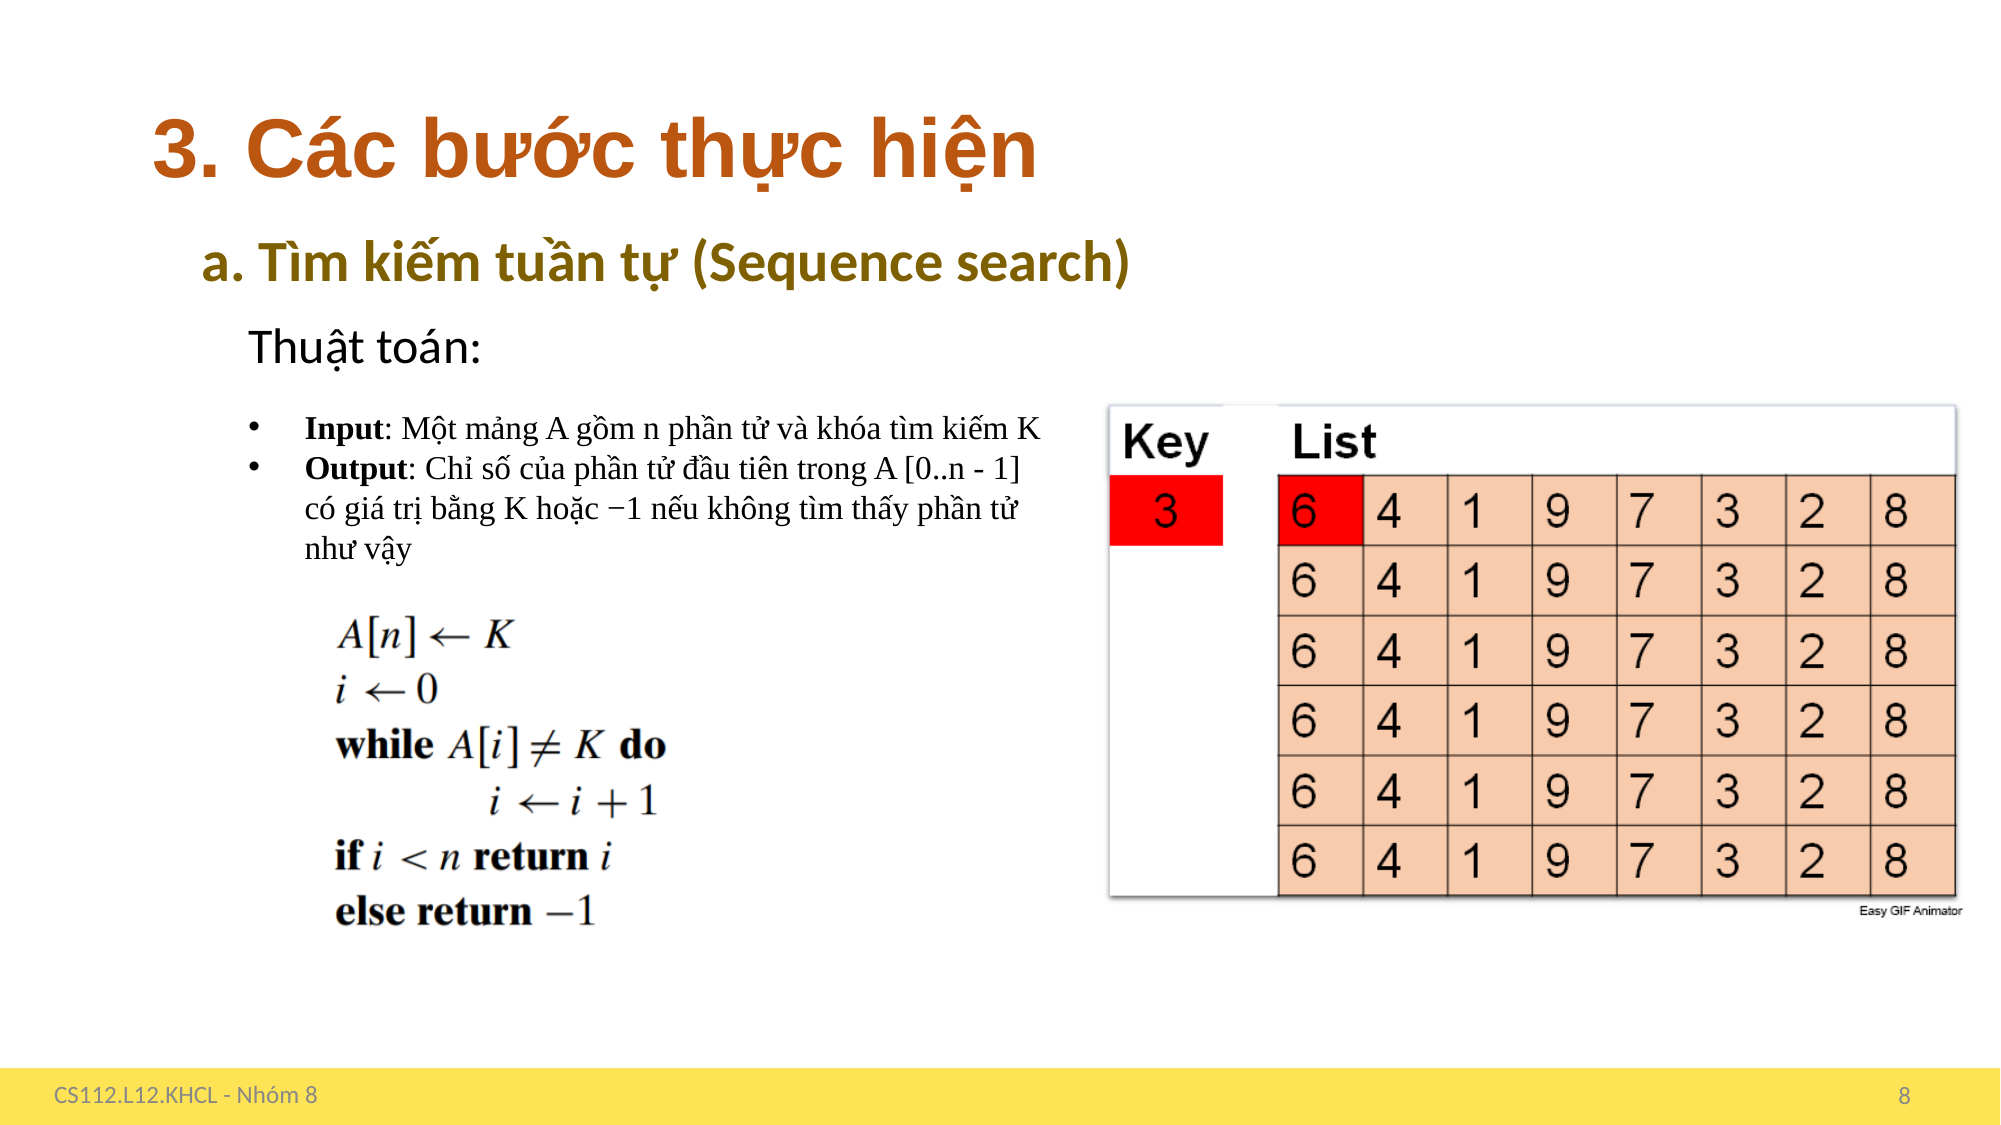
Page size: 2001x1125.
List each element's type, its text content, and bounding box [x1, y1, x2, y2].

text_box Thuật toán: [233, 305, 688, 441]
text_box Input: Một mảng A gồm n phần tử và khóa tìm kiếm K Output: Chỉ số của phần tử đầu tiên trong A [0..n - 1] có giá trị bằng K hoặc −1 nếu không tìm thấy phần tử như vậy [233, 398, 1069, 574]
footer CS112.L12.KHCL - Nhóm 8 [0, 1063, 524, 1124]
text_box a. Tìm kiếm tuần tự (Sequence search) [186, 215, 1594, 301]
slide_number 8 [1476, 1065, 1927, 1125]
title 3. Các bước thực hiện [137, 41, 1863, 259]
picture [0, 0, 2001, 1125]
